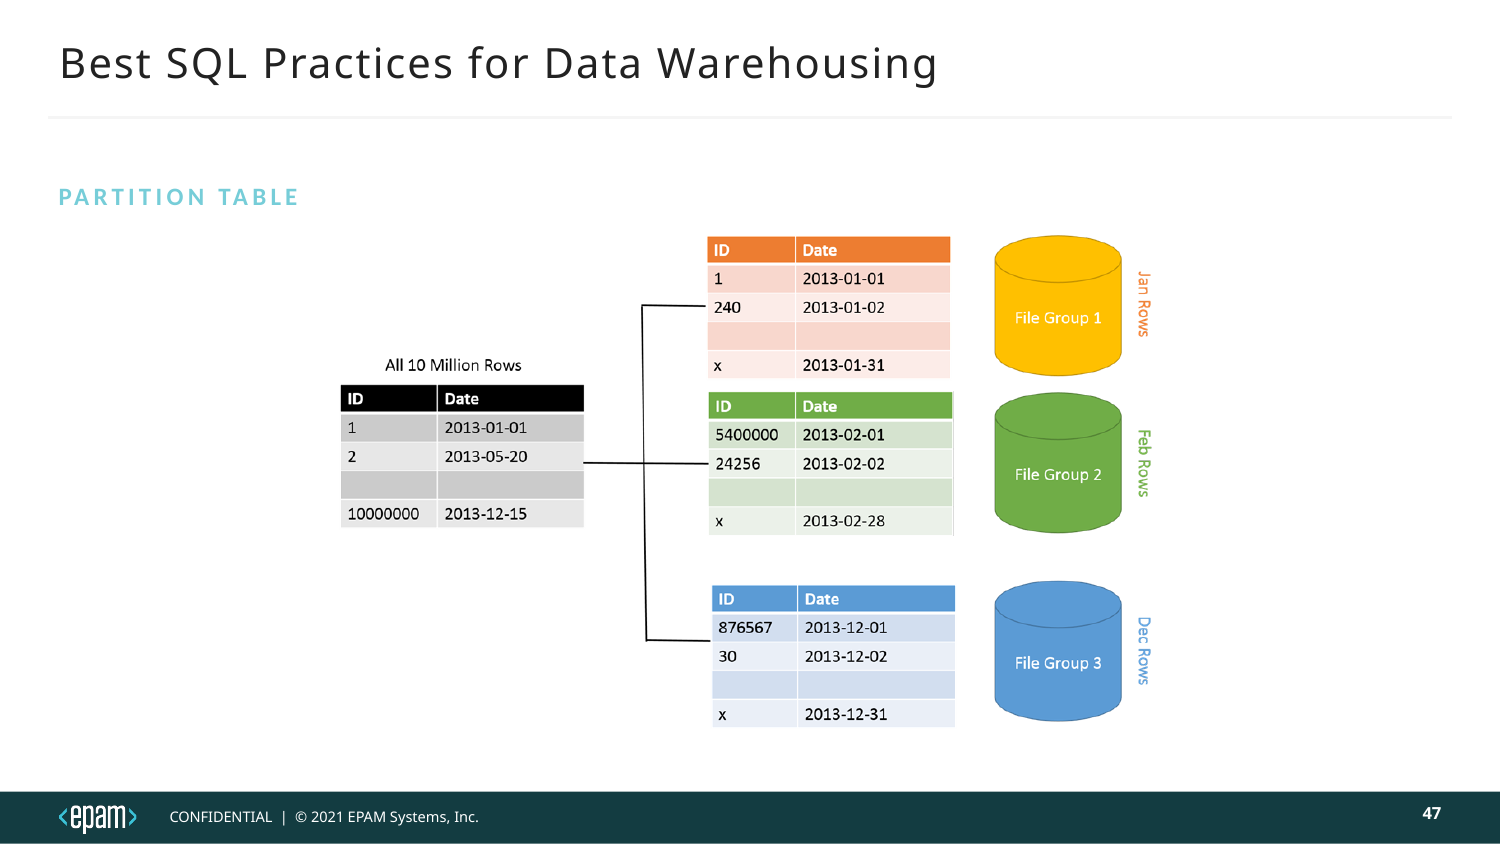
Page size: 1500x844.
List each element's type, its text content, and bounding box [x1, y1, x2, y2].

title Best SQL Practices for Data Warehousing [59, 37, 1442, 87]
slide_number 47 [1216, 791, 1442, 844]
list Partition Table [58, 177, 1442, 234]
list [339, 233, 1161, 735]
